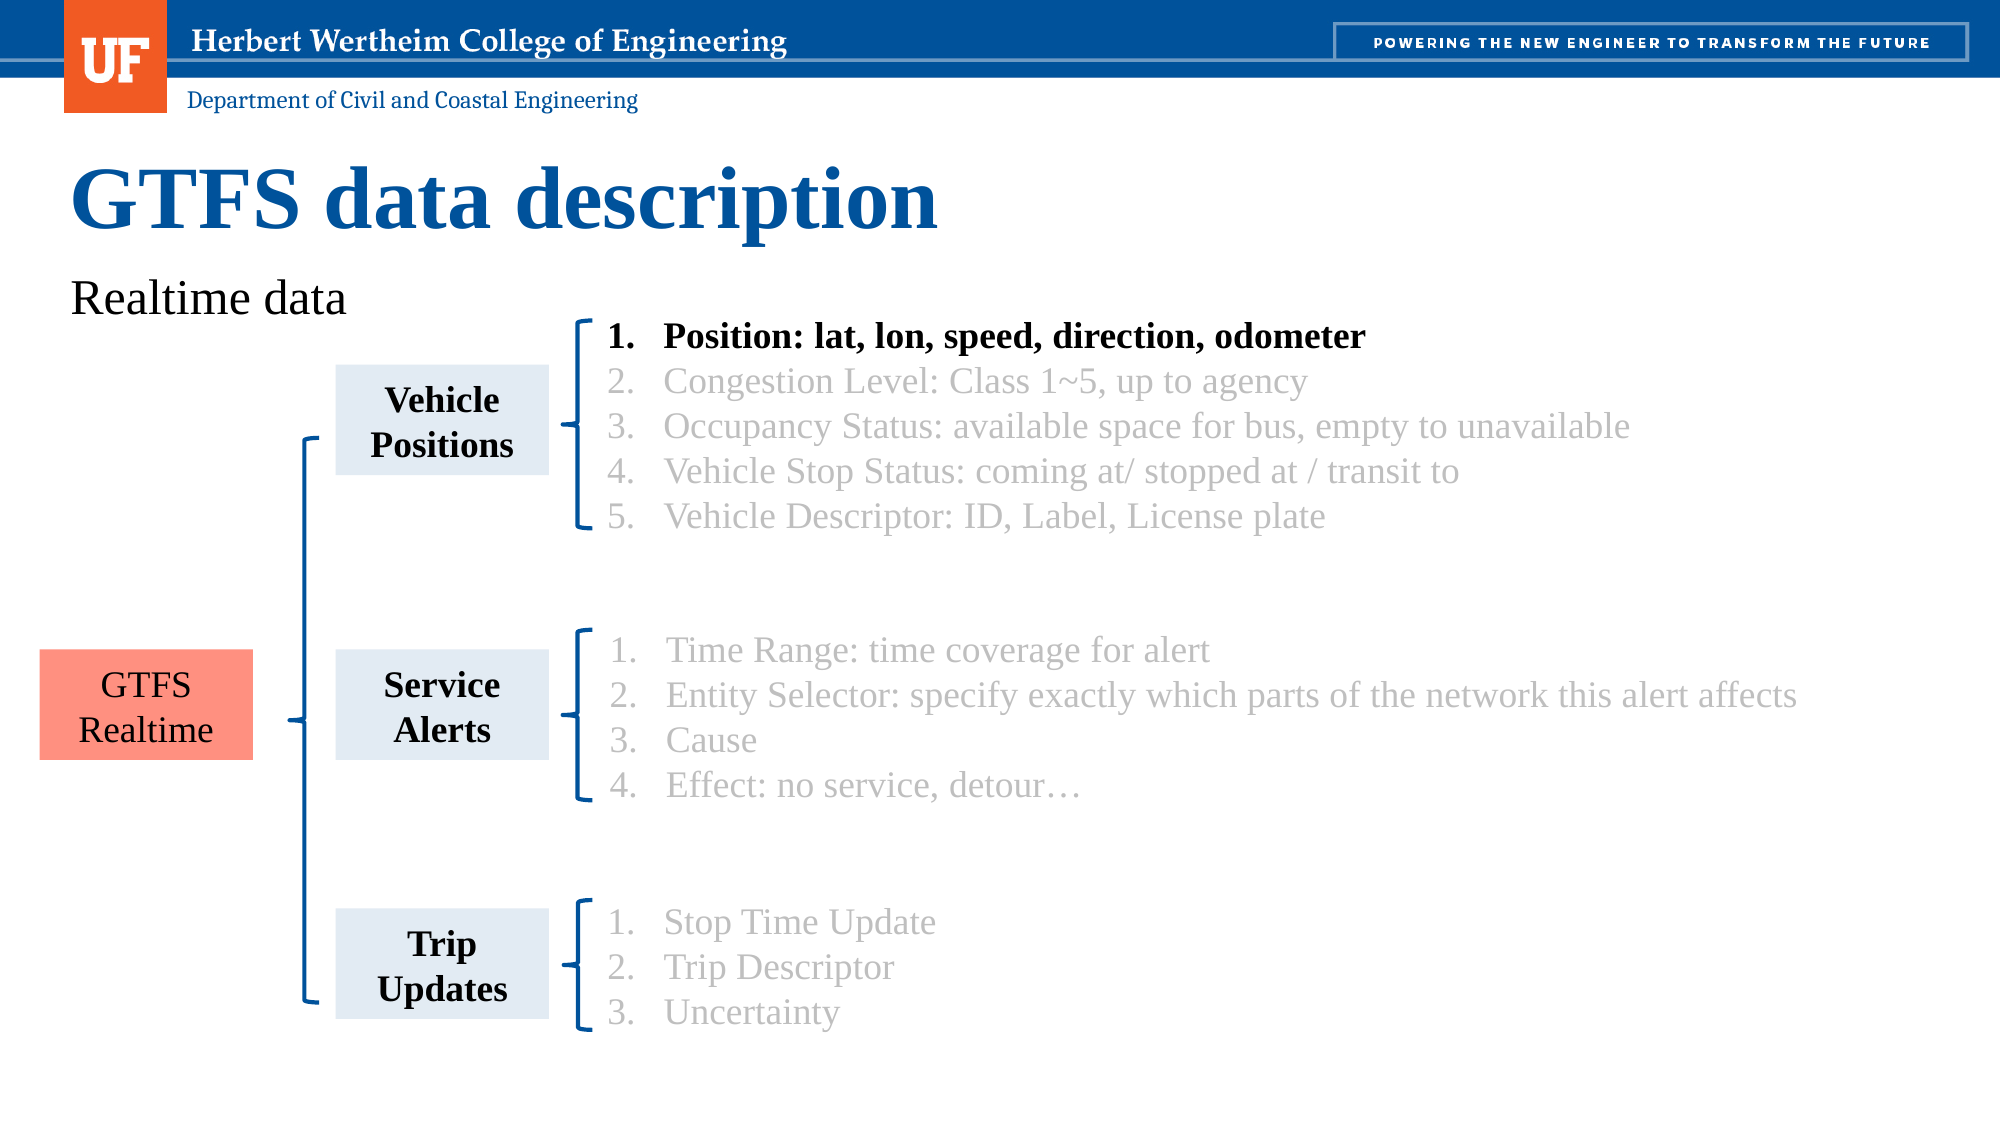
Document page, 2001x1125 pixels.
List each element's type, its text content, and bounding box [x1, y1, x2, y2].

text_box Service Alerts [334, 647, 551, 762]
text_box Position: lat, lon, speed, direction, odometer Congestion Level: Class 1~5, up to agency Occupancy Status: available space for bus, empty to unavailable Vehicle Stop Status: coming at/ stopped at / transit to Vehicle Descriptor: ID, Label, License plate [592, 303, 1780, 543]
text_box [561, 897, 593, 1032]
text_box [560, 627, 593, 803]
text_box [560, 318, 593, 531]
text_box Trip Updates [334, 906, 551, 1021]
text_box [287, 435, 320, 1005]
picture [0, 0, 2000, 113]
text_box Vehicle Positions [334, 363, 551, 477]
text_box GTFS Realtime [38, 647, 255, 762]
text_box Realtime data [55, 256, 363, 332]
text_box Stop Time Update Trip Descriptor Uncertainty [592, 889, 1214, 1039]
text_box Time Range: time coverage for alert Entity Selector: specify exactly which parts of the network this alert affects Cause Effect: no service, detour… [594, 617, 1932, 813]
title GTFS data description [54, 131, 1708, 315]
